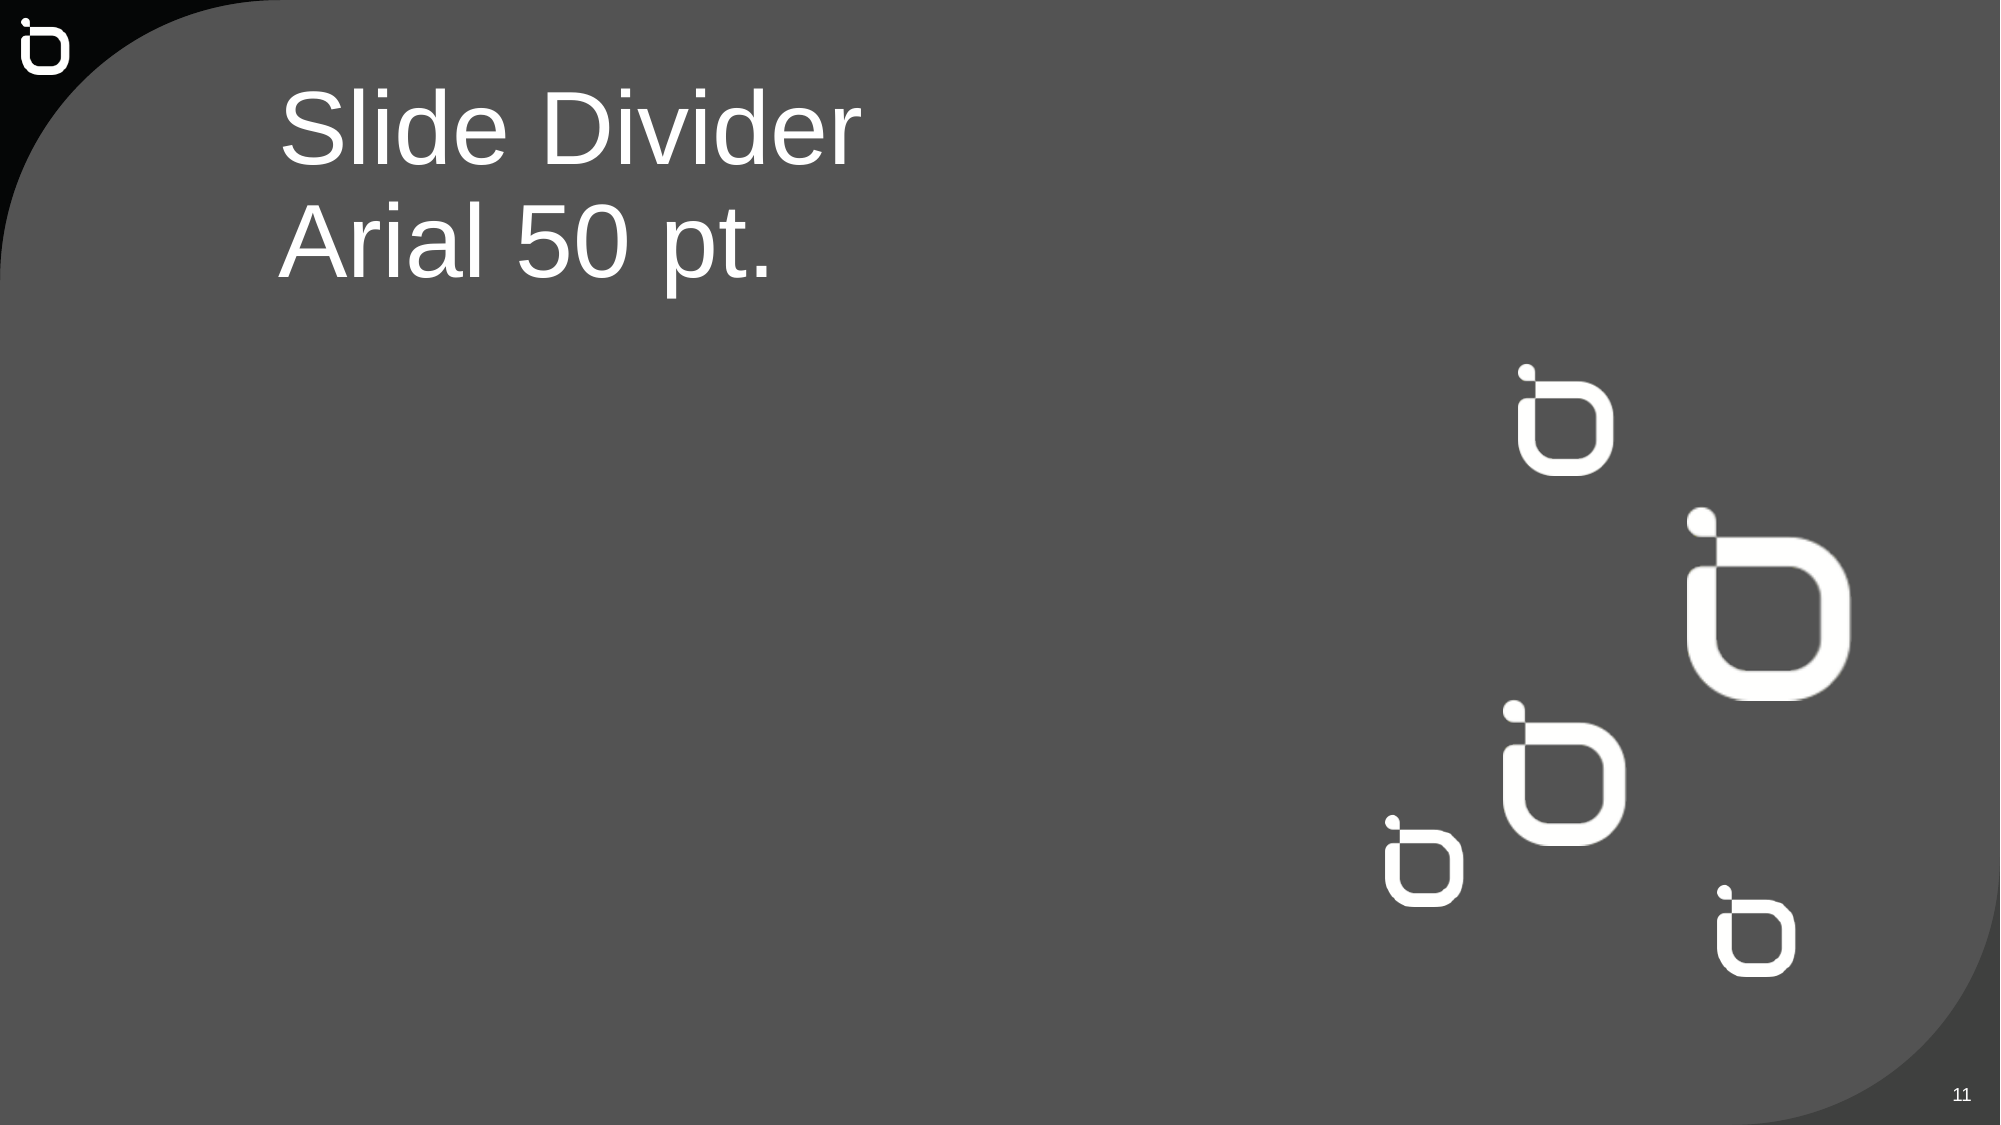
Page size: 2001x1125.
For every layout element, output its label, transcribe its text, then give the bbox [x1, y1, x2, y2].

text_box [1866, 1074, 1972, 1105]
title Slide Divider Arial 50 pt. [278, 75, 1027, 364]
picture [1518, 362, 1623, 476]
picture [1385, 814, 1471, 907]
picture [1717, 884, 1803, 977]
picture [21, 17, 74, 75]
picture [1687, 506, 1867, 701]
picture [1502, 699, 1638, 846]
